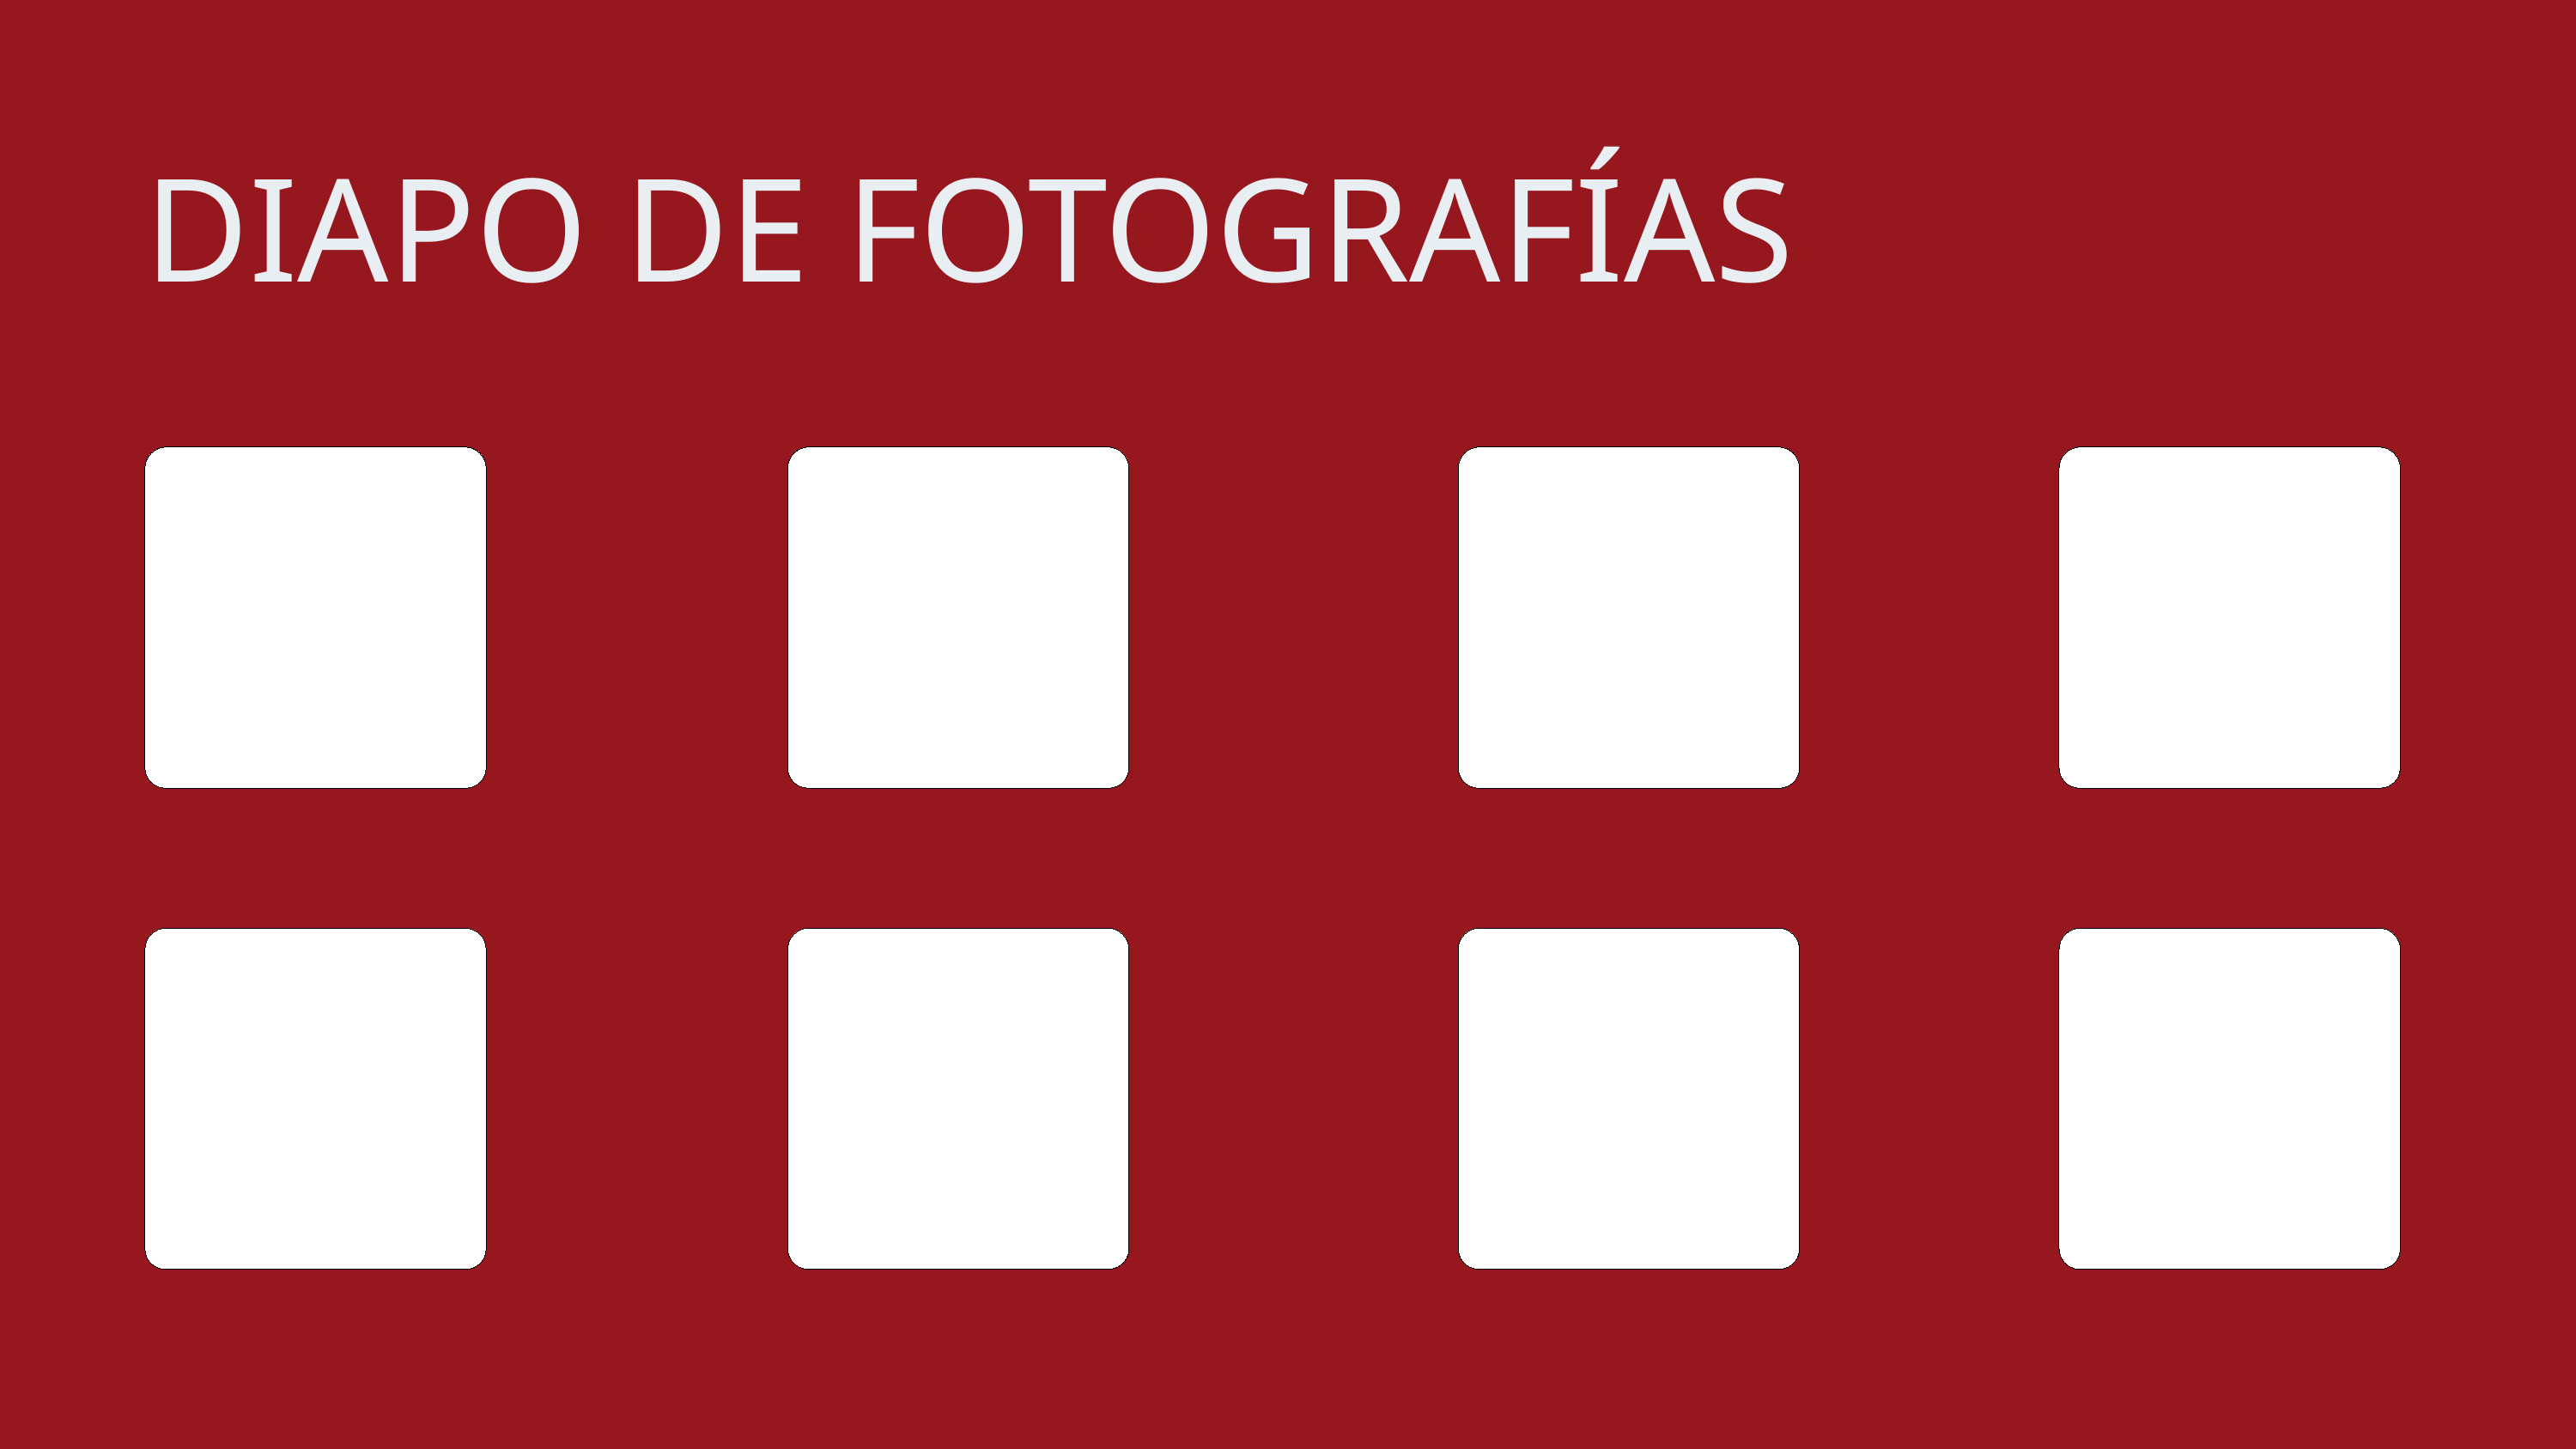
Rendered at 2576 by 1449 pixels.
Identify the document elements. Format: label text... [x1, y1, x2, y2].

text_box DIAPO DE FOTOGRAFÍAS [144, 153, 2432, 311]
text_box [1457, 446, 1800, 789]
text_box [2058, 927, 2401, 1270]
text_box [144, 927, 487, 1270]
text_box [1457, 927, 1800, 1270]
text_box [144, 446, 487, 789]
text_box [787, 927, 1130, 1270]
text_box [787, 446, 1130, 789]
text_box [2058, 446, 2401, 789]
